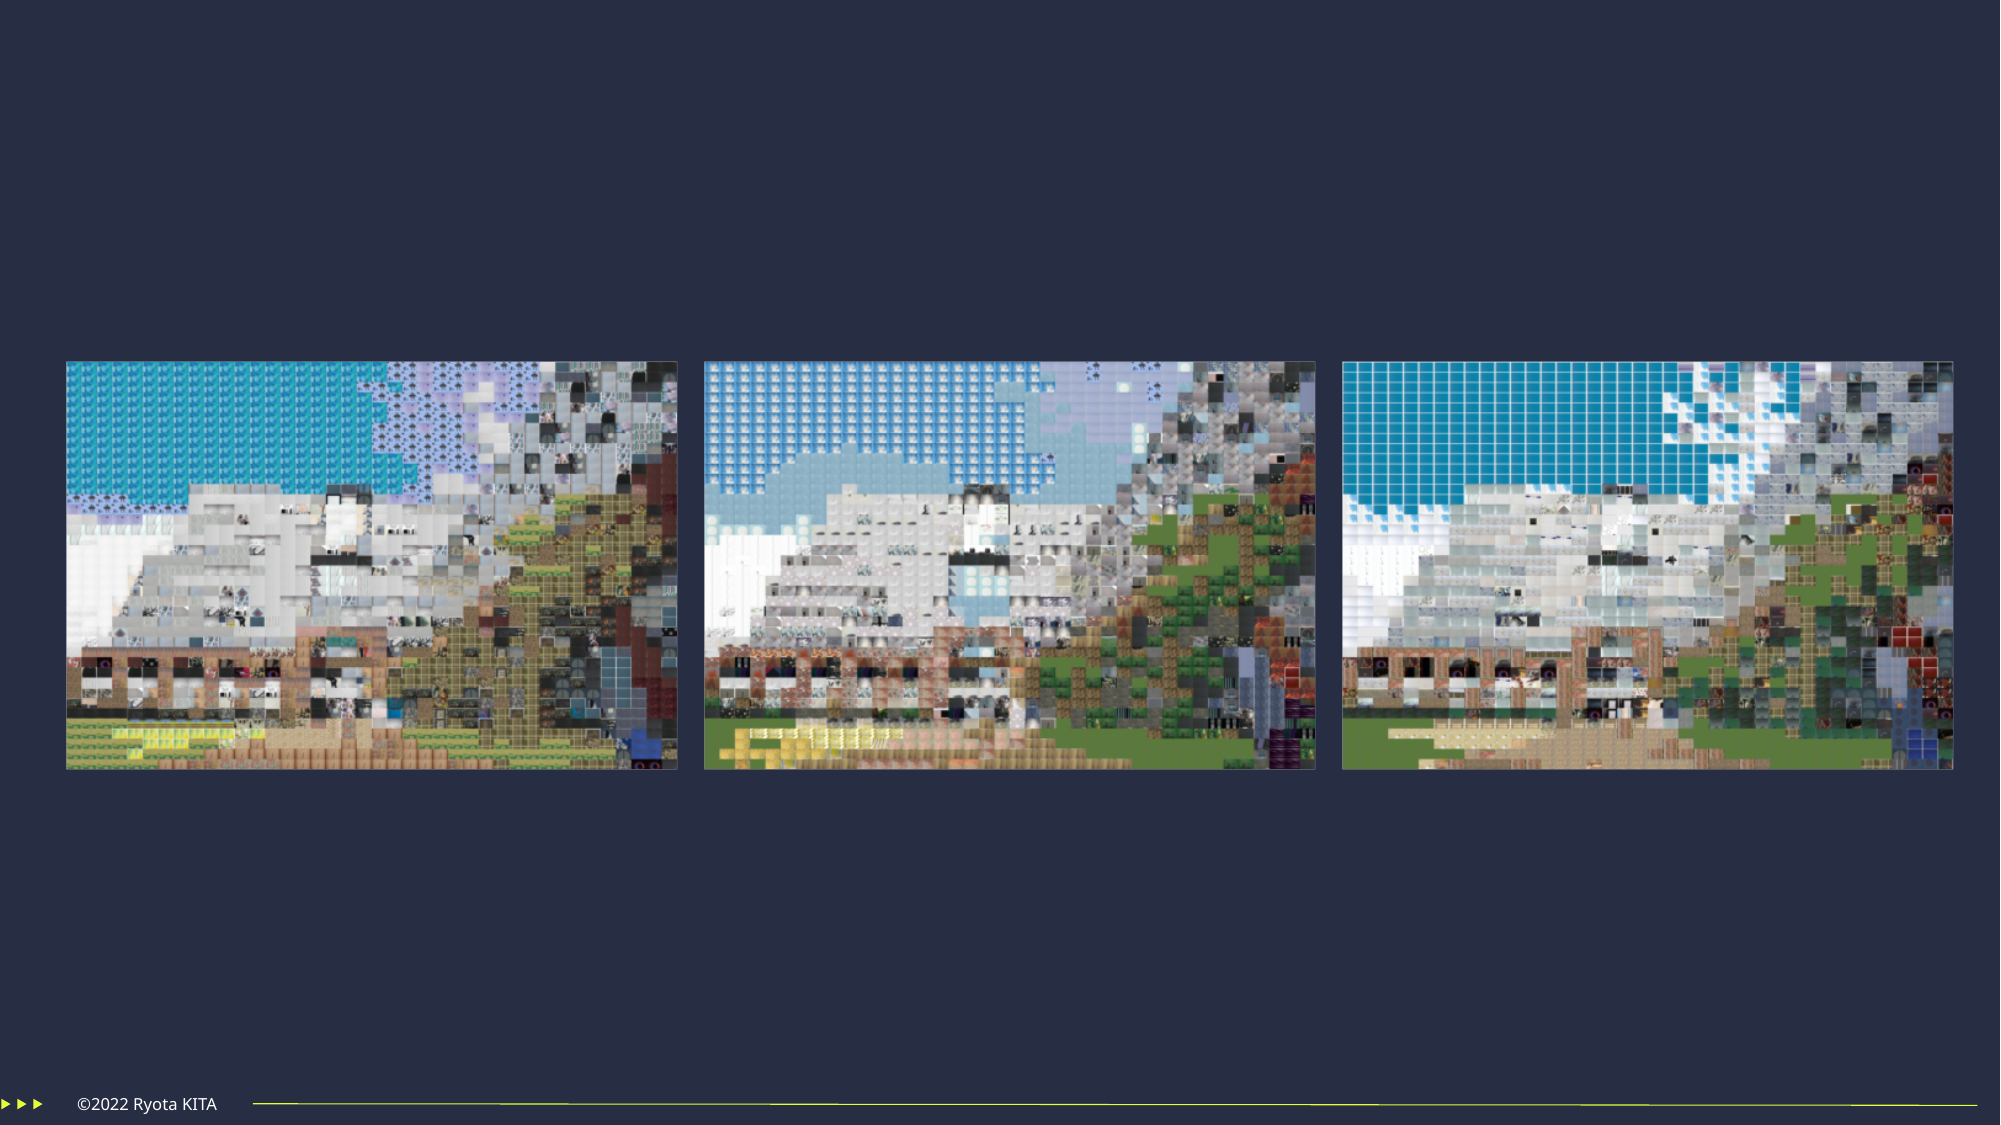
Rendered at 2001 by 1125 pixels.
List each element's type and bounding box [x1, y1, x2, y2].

picture [0, 267, 2000, 858]
text_box [1, 1086, 1978, 1122]
